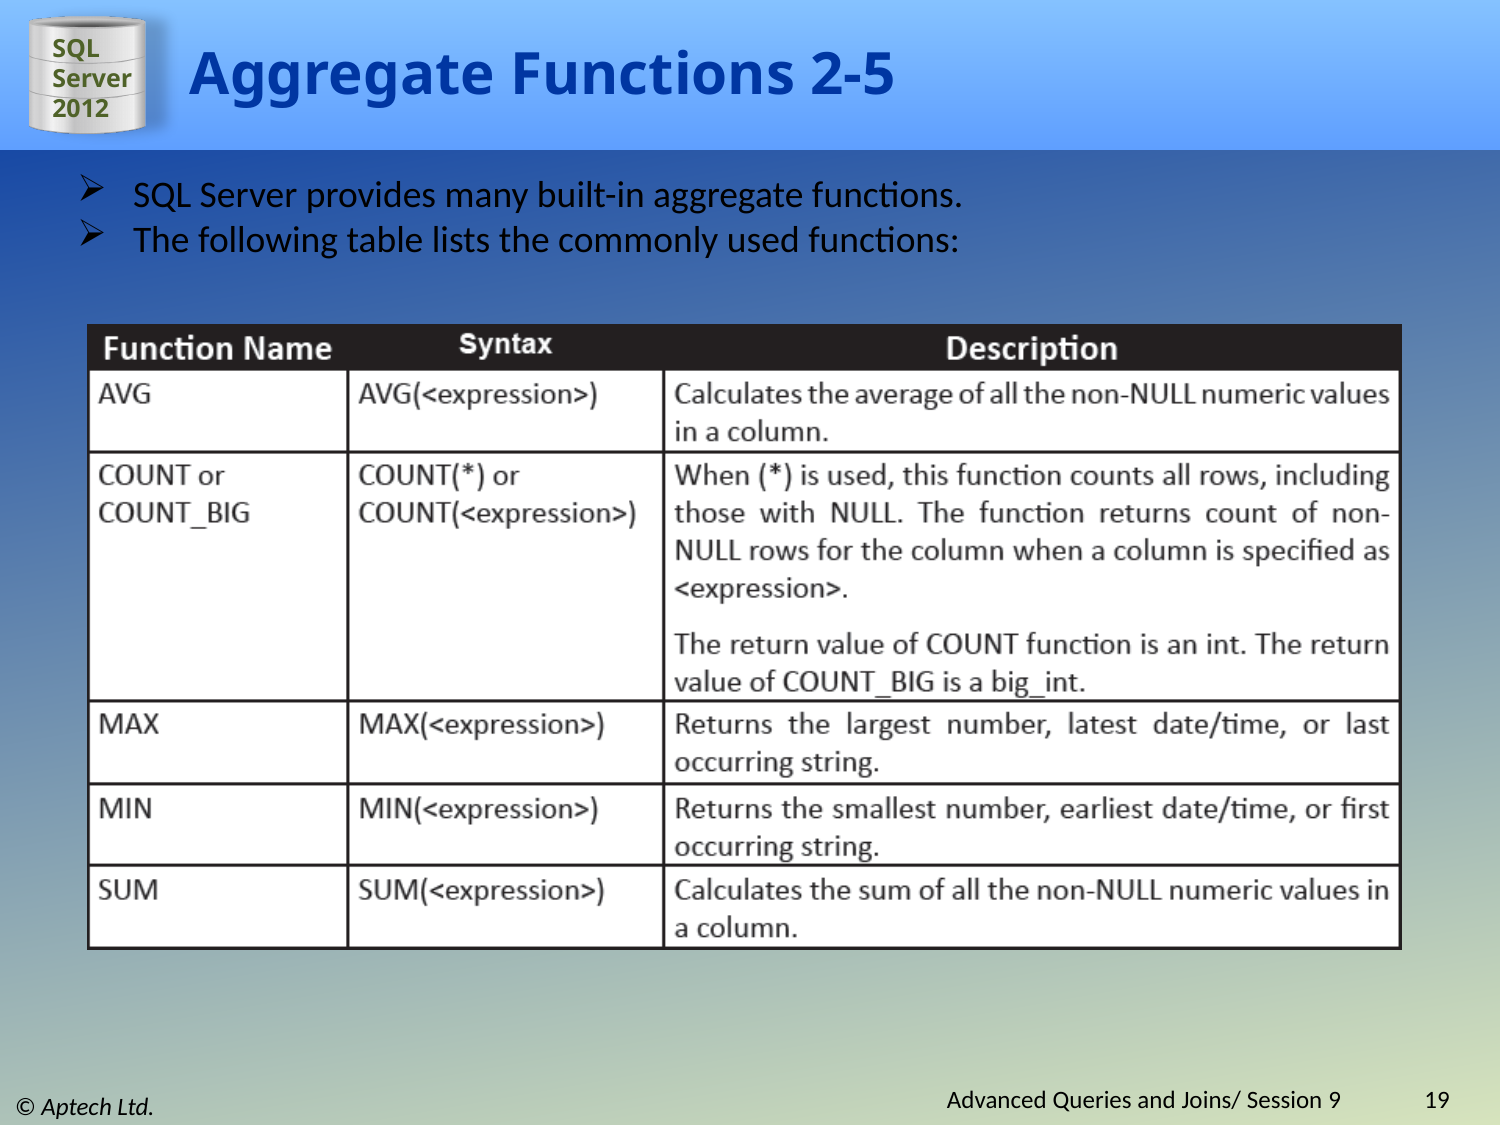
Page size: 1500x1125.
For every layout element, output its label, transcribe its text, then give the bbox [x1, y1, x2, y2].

title Aggregate Functions 2-5 [174, 37, 1426, 106]
slide_number 19 [1363, 1084, 1465, 1113]
text_box SQL Server provides many built-in aggregate functions. The following table lists the commonly used functions: [62, 162, 1438, 268]
footer Advanced Queries and Joins/ Session 9 [375, 1084, 1363, 1113]
picture [24, 0, 150, 150]
picture [87, 324, 1402, 951]
